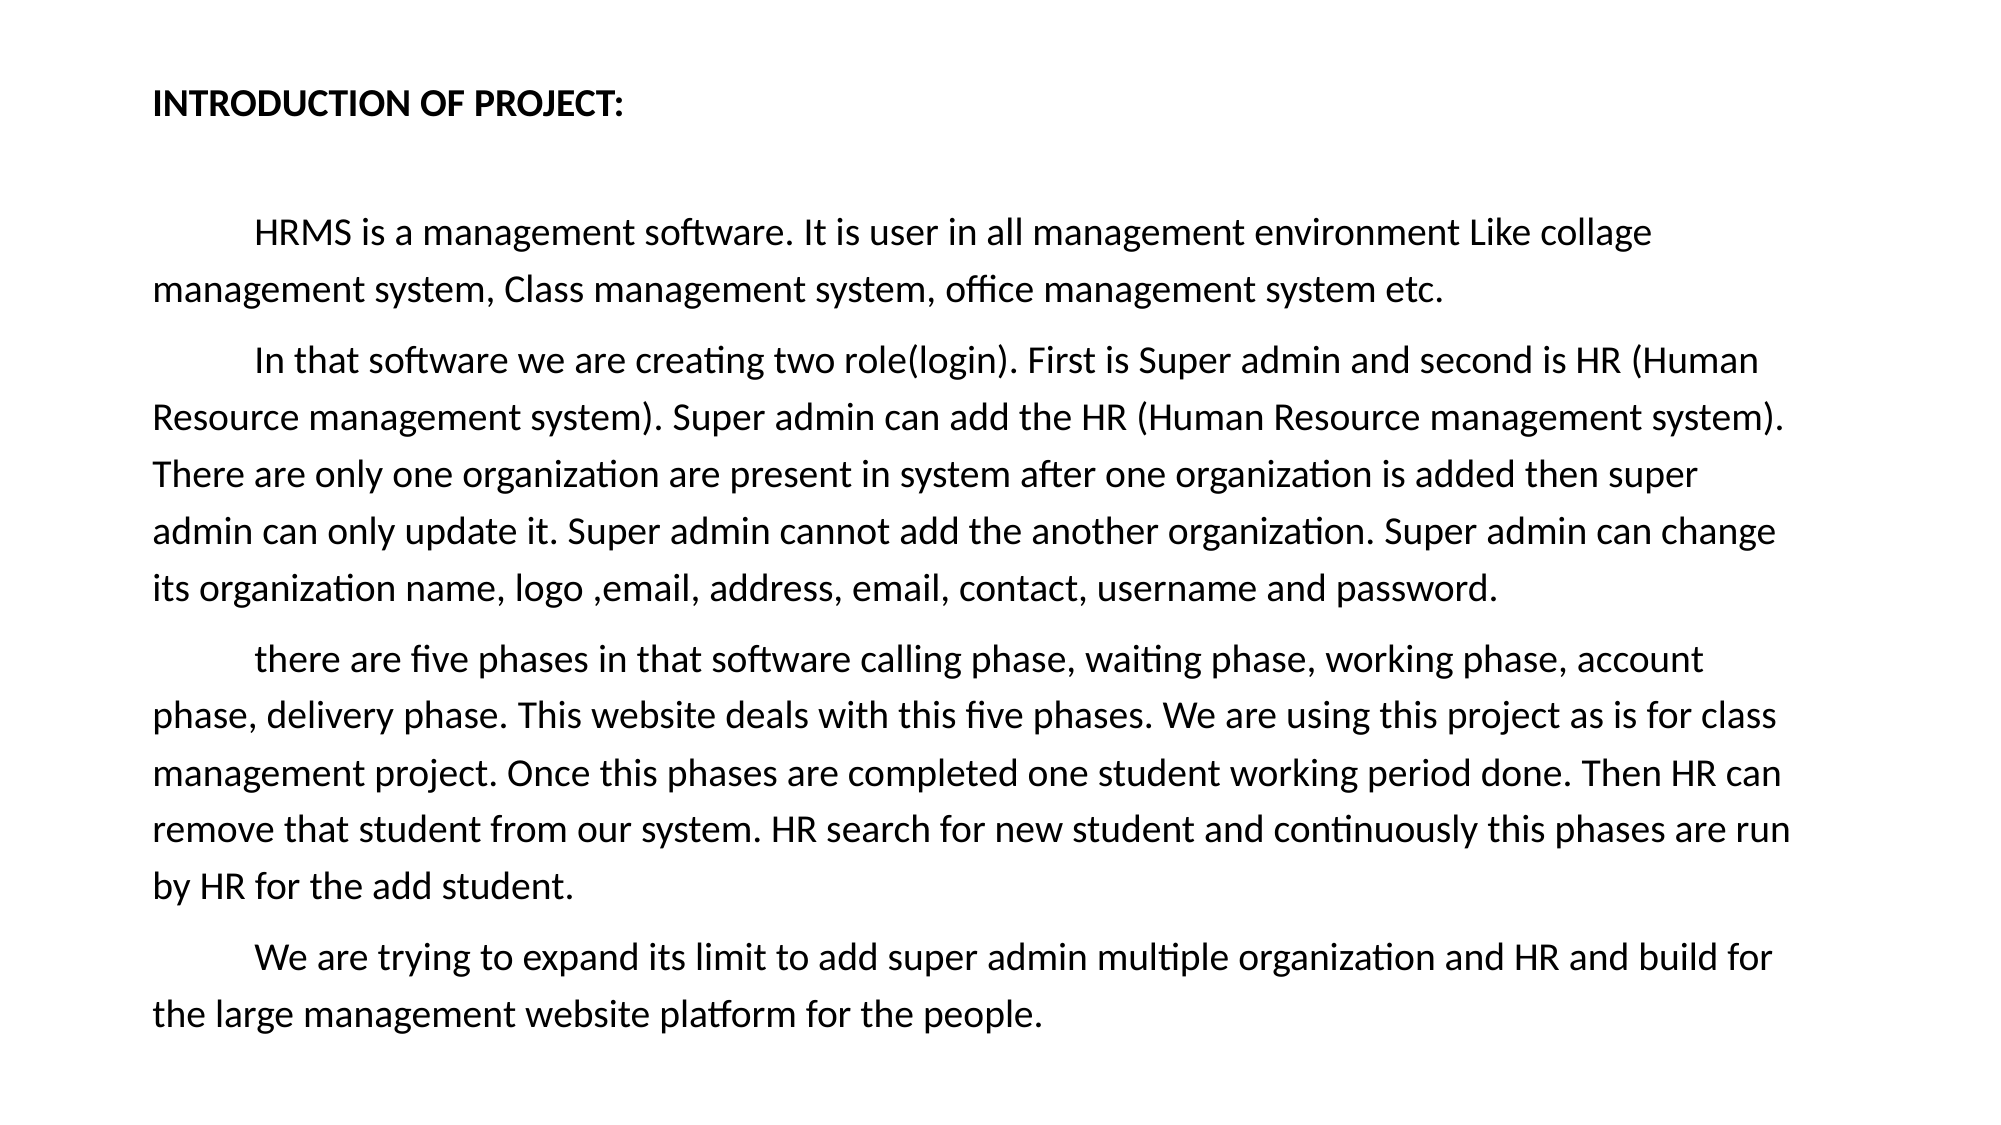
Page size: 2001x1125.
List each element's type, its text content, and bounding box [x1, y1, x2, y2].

list INTRODUCTION OF PROJECT: HRMS is a management software. It is user in all management environment Like collage management system, Class management system, office management system etc. In that software we are creating two role(login). First is Super admin and second is HR (Human Resource management system). Super admin can add the HR (Human Resource management system). There are only one organization are present in system after one organization is added then super admin can only update it. Super admin cannot add the another organization. Super admin can change its organization name, logo ,email, address, email, contact, username and password. there are five phases in that software calling phase, waiting phase, working phase, account phase, delivery phase. This website deals with this five phases. We are using this project as is for class management project. Once this phases are completed one student working period done. Then HR can remove that student from our system. HR search for new student and continuously this phases are run by HR for the add student. We are trying to expand its limit to add super admin multiple organization and HR and build for the large management website platform for the people. [137, 75, 1810, 1047]
